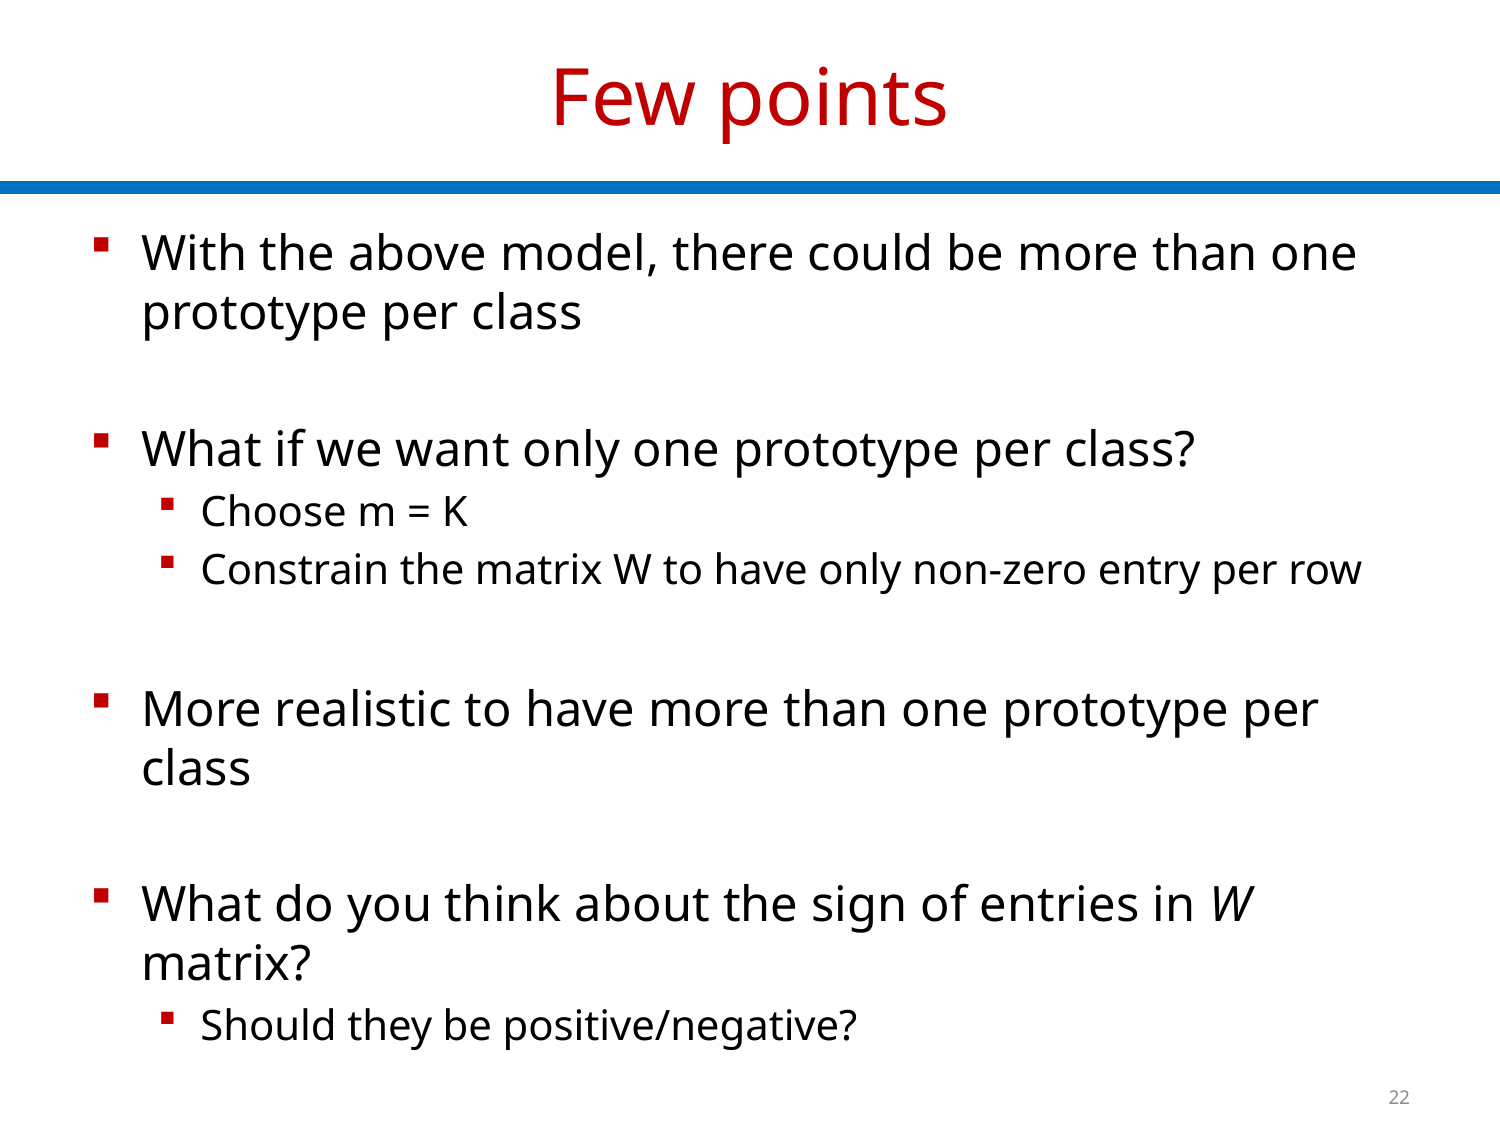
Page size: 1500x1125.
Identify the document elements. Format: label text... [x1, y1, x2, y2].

list With the above model, there could be more than one prototype per class What if we want only one prototype per class? Choose m = K Constrain the matrix W to have only non-zero entry per row More realistic to have more than one prototype per class What do you think about the sign of entries in W matrix? Should they be positive/negative? [75, 214, 1425, 1065]
title Few points [0, 0, 1500, 188]
slide_number 22 [1074, 1085, 1425, 1112]
